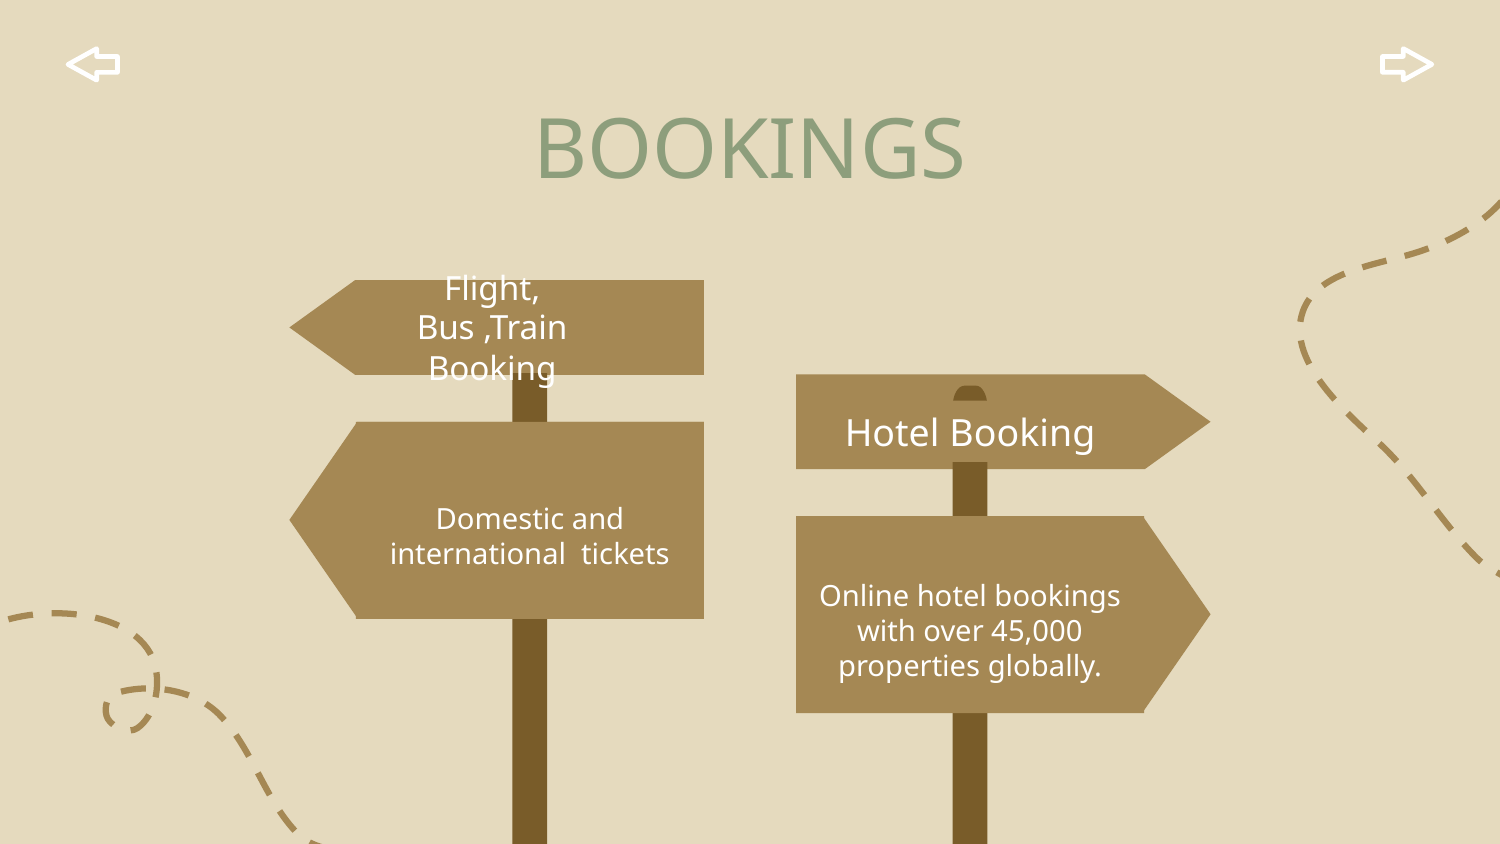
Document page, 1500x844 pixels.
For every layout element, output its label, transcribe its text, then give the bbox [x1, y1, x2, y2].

text_box [1382, 48, 1432, 81]
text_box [795, 374, 1211, 844]
title BOOKINGS [116, 80, 1383, 175]
text_box [68, 48, 118, 81]
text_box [289, 279, 705, 844]
